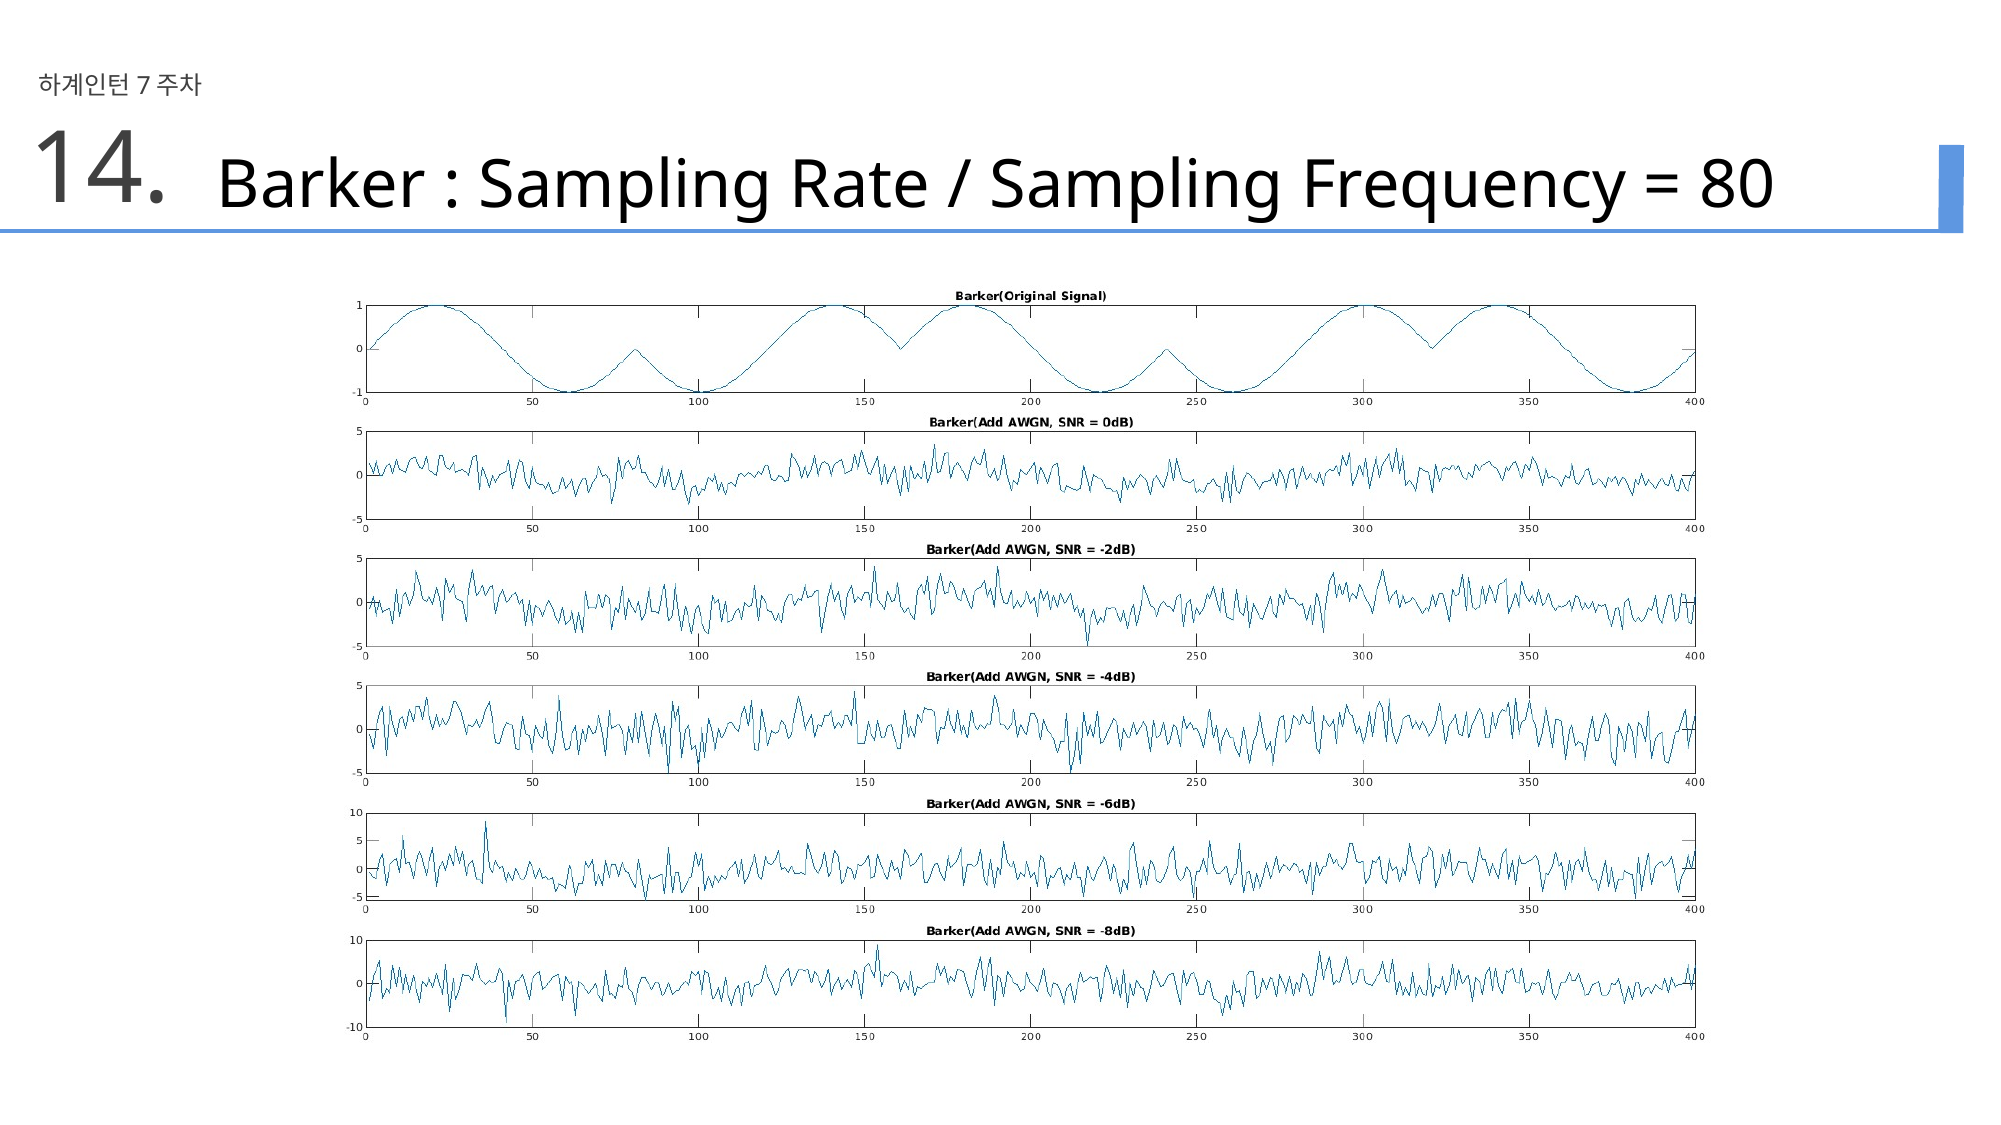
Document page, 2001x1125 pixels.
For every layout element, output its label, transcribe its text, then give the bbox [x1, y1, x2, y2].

text_box 14. [14, 94, 186, 229]
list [143, 233, 1857, 1125]
text_box 하계인턴7주차 [23, 61, 218, 107]
text_box Barker : Sampling Rate / Sampling Frequency = 80 [201, 133, 1940, 229]
